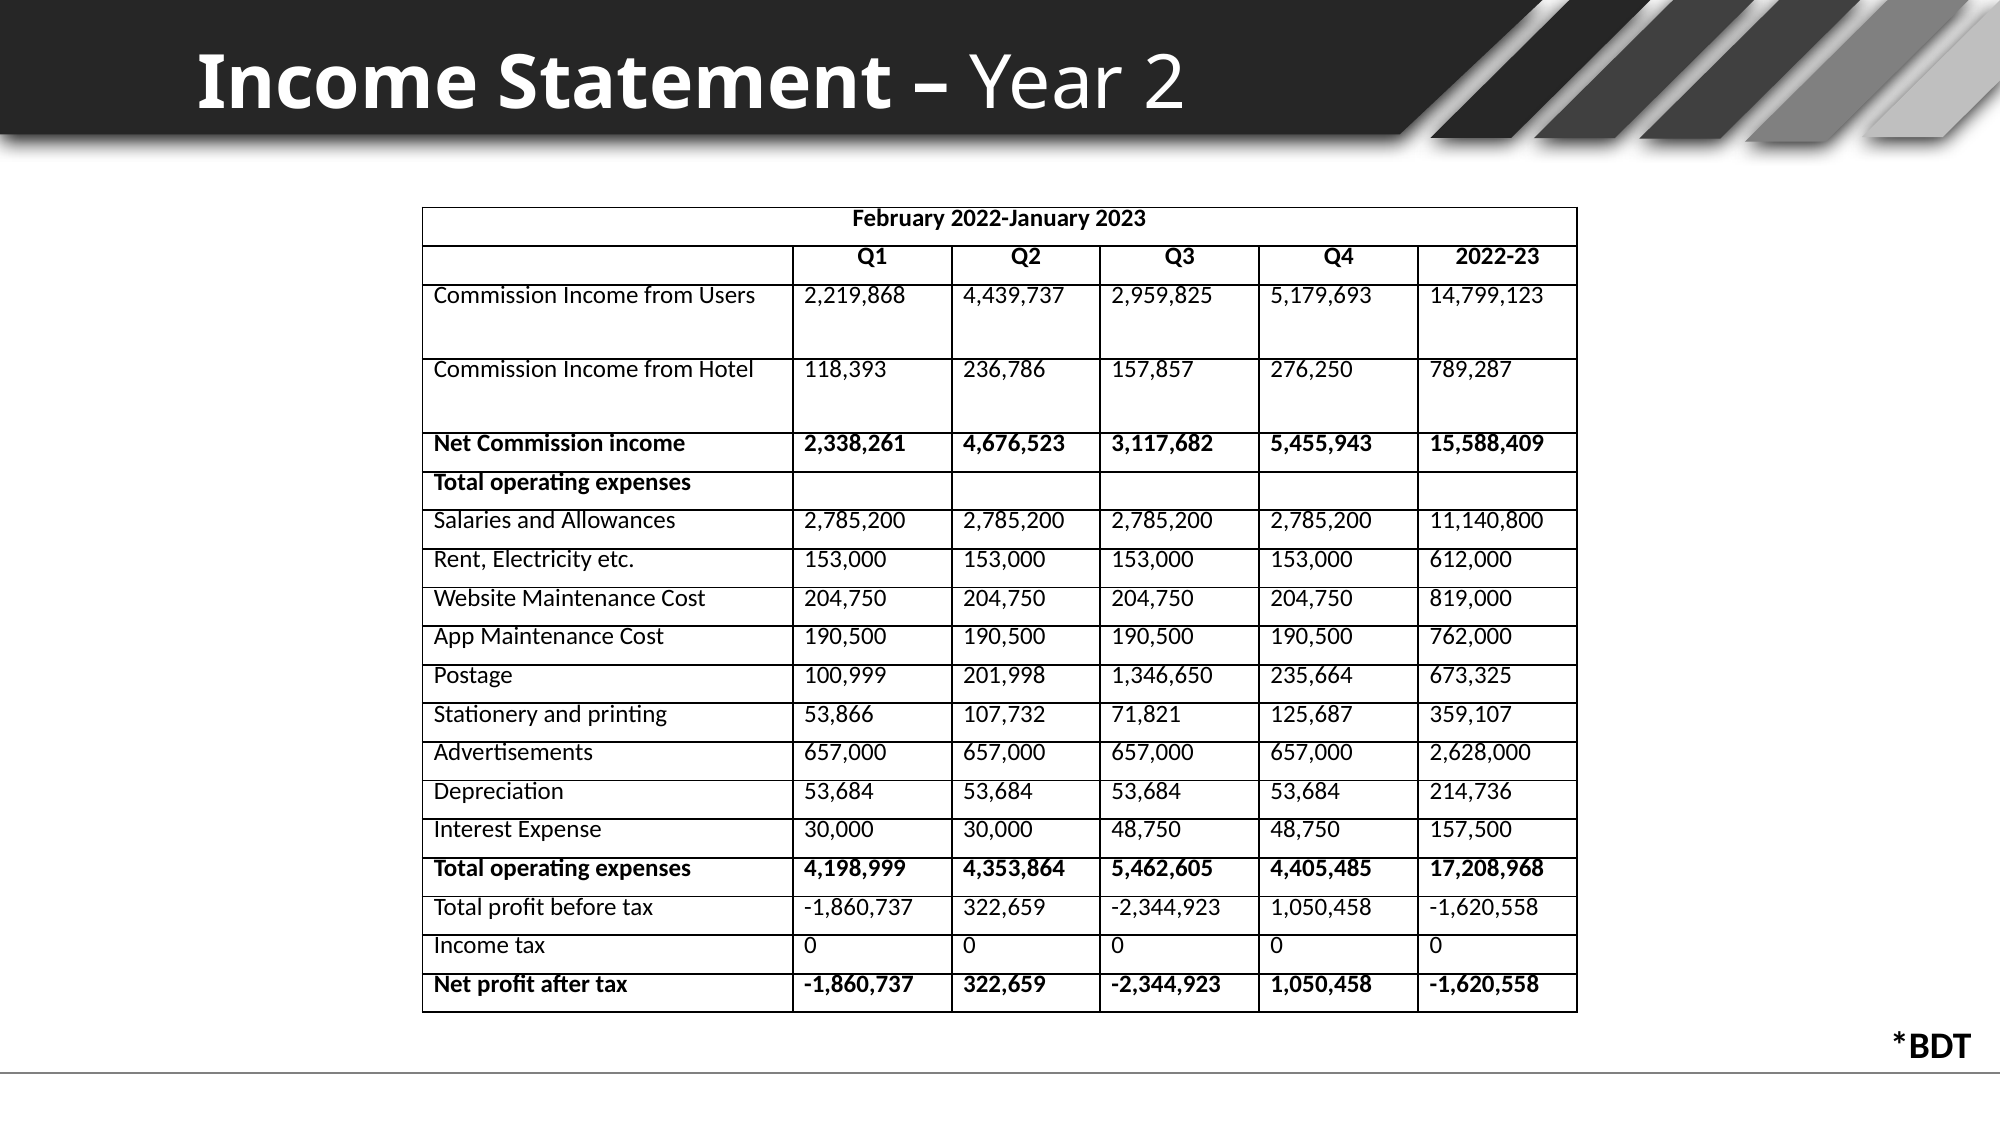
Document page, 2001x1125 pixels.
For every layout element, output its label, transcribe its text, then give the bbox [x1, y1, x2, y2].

table_cell 1,050,458 [1260, 897, 1417, 934]
text_box *BDT [1861, 1014, 2000, 1073]
table_cell 4,198,999 [794, 859, 951, 896]
table_cell 30,000 [953, 820, 1099, 857]
text_box [1636, 0, 1862, 140]
table_cell 5,462,605 [1101, 859, 1258, 896]
text_box [1531, 0, 1756, 140]
table_cell 153,000 [1260, 550, 1417, 587]
table_cell 236,786 [953, 360, 1099, 432]
table_header February 2022-January 2023 [423, 208, 1576, 245]
table_cell 657,000 [1260, 743, 1417, 780]
table_cell 1,346,650 [1101, 666, 1258, 702]
table_cell 53,684 [953, 781, 1099, 818]
table_cell -1,620,558 [1419, 975, 1576, 1011]
text_box Income Statement – Year 2 [0, 25, 1404, 131]
table_cell 125,687 [1260, 704, 1417, 741]
table_cell Total operating expenses [423, 473, 792, 509]
table_cell Total operating expenses [423, 859, 792, 896]
table_cell 153,000 [794, 550, 951, 587]
table_cell 15,588,409 [1419, 434, 1576, 471]
table_cell Commission Income from Users [423, 286, 792, 358]
table_cell 0 [1101, 936, 1258, 973]
table_cell App Maintenance Cost [423, 627, 792, 664]
table_cell 2,785,200 [1101, 511, 1258, 548]
table_cell -2,344,923 [1101, 975, 1258, 1011]
table_cell Total profit before tax [423, 897, 792, 934]
table_cell Q2 [953, 247, 1099, 284]
table_cell 3,117,682 [1101, 434, 1258, 471]
table_cell 48,750 [1101, 820, 1258, 857]
table_cell 53,684 [1260, 781, 1417, 818]
table_cell 2,219,868 [794, 286, 951, 358]
text_box [1859, 0, 2000, 139]
table_cell 359,107 [1419, 704, 1576, 741]
text_box [1427, 0, 1652, 139]
table_cell Advertisements [423, 743, 792, 780]
table_cell -1,860,737 [794, 975, 951, 1011]
table_cell 789,287 [1419, 360, 1576, 432]
table_cell 100,999 [794, 666, 951, 702]
table_cell 107,732 [953, 704, 1099, 741]
text_box [1742, 0, 1971, 143]
table_cell 157,500 [1419, 820, 1576, 857]
table_cell 612,000 [1419, 550, 1576, 587]
table_cell 0 [953, 936, 1099, 973]
table_cell 157,857 [1101, 360, 1258, 432]
table_cell 118,393 [794, 360, 951, 432]
table_cell 190,500 [1260, 627, 1417, 664]
table_cell 204,750 [1260, 588, 1417, 625]
table_cell 190,500 [794, 627, 951, 664]
table_cell 322,659 [953, 897, 1099, 934]
table_cell 762,000 [1419, 627, 1576, 664]
table_cell Net profit after tax [423, 975, 792, 1011]
table_cell 204,750 [953, 588, 1099, 625]
table_cell 4,405,485 [1260, 859, 1417, 896]
table_cell 17,208,968 [1419, 859, 1576, 896]
table_cell 2,785,200 [794, 511, 951, 548]
table_cell 657,000 [953, 743, 1099, 780]
table_cell 2,338,261 [794, 434, 951, 471]
table_cell Rent, Electricity etc. [423, 550, 792, 587]
table_cell [423, 247, 792, 284]
table_cell 673,325 [1419, 666, 1576, 702]
table_cell 0 [1260, 936, 1417, 973]
text_box [0, 0, 1545, 136]
table_cell 11,140,800 [1419, 511, 1576, 548]
table_cell 153,000 [953, 550, 1099, 587]
table_cell 276,250 [1260, 360, 1417, 432]
table_cell 819,000 [1419, 588, 1576, 625]
table_cell 30,000 [794, 820, 951, 857]
table_cell 53,684 [1101, 781, 1258, 818]
table_cell [794, 473, 951, 509]
table_cell -1,620,558 [1419, 897, 1576, 934]
table_cell 2,628,000 [1419, 743, 1576, 780]
table_cell 4,676,523 [953, 434, 1099, 471]
table_cell Interest Expense [423, 820, 792, 857]
table_cell 48,750 [1260, 820, 1417, 857]
table_cell 204,750 [1101, 588, 1258, 625]
table_cell 657,000 [794, 743, 951, 780]
table_cell 201,998 [953, 666, 1099, 702]
table_cell 5,455,943 [1260, 434, 1417, 471]
table_cell 4,353,864 [953, 859, 1099, 896]
table_cell 153,000 [1101, 550, 1258, 587]
table_cell 235,664 [1260, 666, 1417, 702]
table_cell 53,866 [794, 704, 951, 741]
table_cell 190,500 [1101, 627, 1258, 664]
table_cell 0 [794, 936, 951, 973]
table_cell Website Maintenance Cost [423, 588, 792, 625]
table_cell Q3 [1101, 247, 1258, 284]
table_cell [1101, 473, 1258, 509]
table_cell Q4 [1260, 247, 1417, 284]
table_cell 2022-23 [1419, 247, 1576, 284]
table_cell [953, 473, 1099, 509]
table_cell 5,179,693 [1260, 286, 1417, 358]
table_cell 53,684 [794, 781, 951, 818]
table_cell -2,344,923 [1101, 897, 1258, 934]
table_cell 0 [1419, 936, 1576, 973]
table_cell [1419, 473, 1576, 509]
table_cell 71,821 [1101, 704, 1258, 741]
table_cell 214,736 [1419, 781, 1576, 818]
table_cell 2,785,200 [953, 511, 1099, 548]
table_cell 657,000 [1101, 743, 1258, 780]
table_cell [1260, 473, 1417, 509]
table_cell 204,750 [794, 588, 951, 625]
table_cell 322,659 [953, 975, 1099, 1011]
table_cell Commission Income from Hotel [423, 360, 792, 432]
table_cell 190,500 [953, 627, 1099, 664]
table_cell 2,959,825 [1101, 286, 1258, 358]
table_cell Net Commission income [423, 434, 792, 471]
table_cell 2,785,200 [1260, 511, 1417, 548]
table_cell 1,050,458 [1260, 975, 1417, 1011]
table_cell Q1 [794, 247, 951, 284]
table_cell Postage [423, 666, 792, 702]
table_cell -1,860,737 [794, 897, 951, 934]
table_cell Stationery and printing [423, 704, 792, 741]
table_cell 14,799,123 [1419, 286, 1576, 358]
table_cell Salaries and Allowances [423, 511, 792, 548]
table_cell 4,439,737 [953, 286, 1099, 358]
table_cell Depreciation [423, 781, 792, 818]
table_cell Income tax [423, 936, 792, 973]
